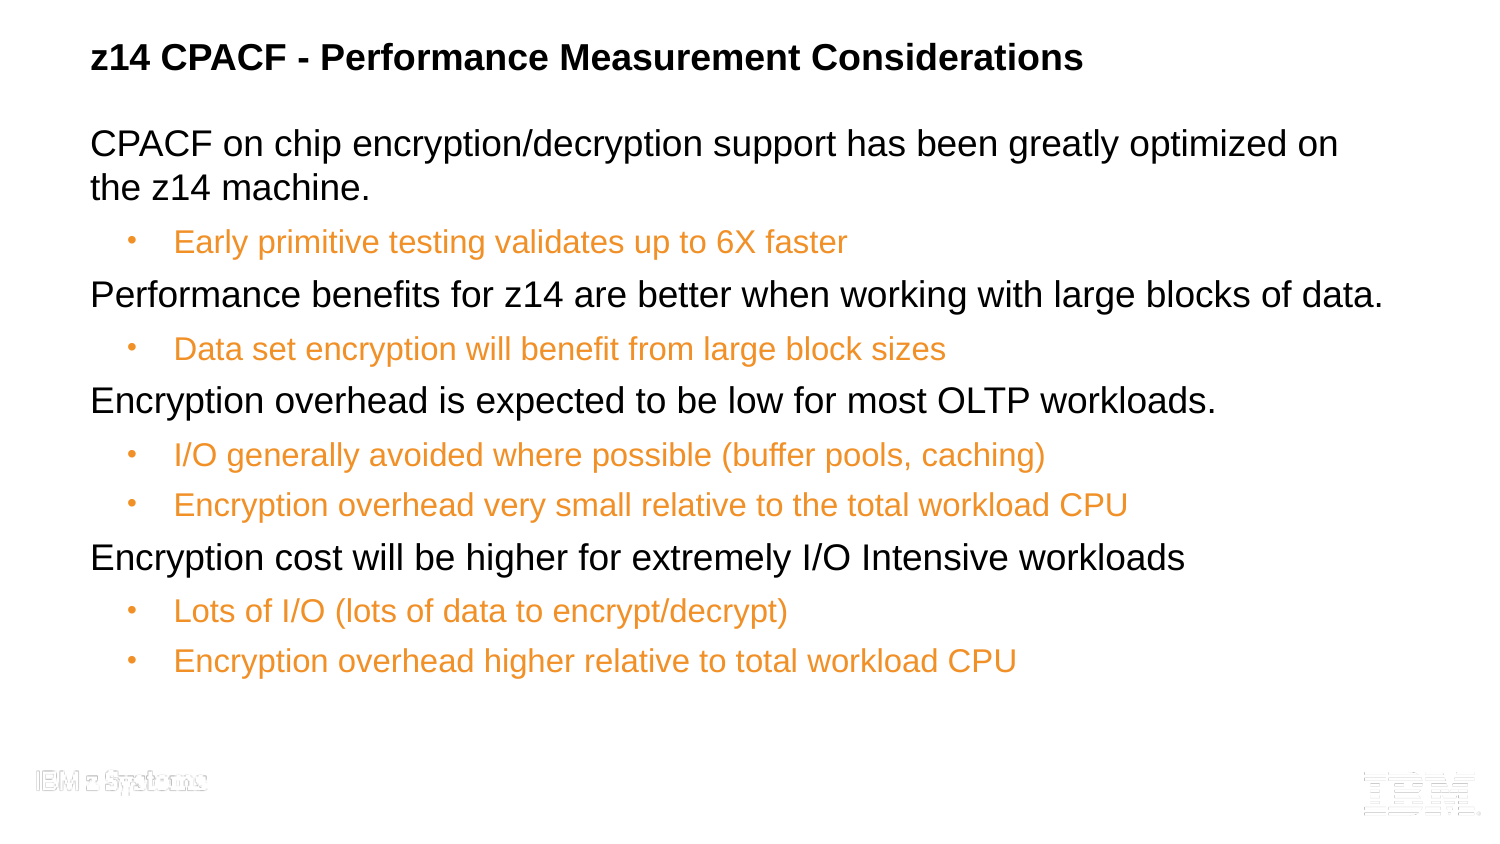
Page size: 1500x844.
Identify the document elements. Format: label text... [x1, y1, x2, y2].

title z14 CPACF - Performance Measurement Considerations [75, 30, 1414, 85]
list CPACF on chip encryption/decryption support has been greatly optimized on the z14 machine. Early primitive testing validates up to 6X faster Performance benefits for z14 are better when working with large blocks of data. Data set encryption will benefit from large block sizes Encryption overhead is expected to be low for most OLTP workloads. I/O generally avoided where possible (buffer pools, caching) Encryption overhead very small relative to the total workload CPU Encryption cost will be higher for extremely I/O Intensive workloads Lots of I/O (lots of data to encrypt/decrypt) Encryption overhead higher relative to total workload CPU [75, 111, 1414, 735]
picture [1362, 770, 1483, 817]
picture [35, 768, 208, 796]
